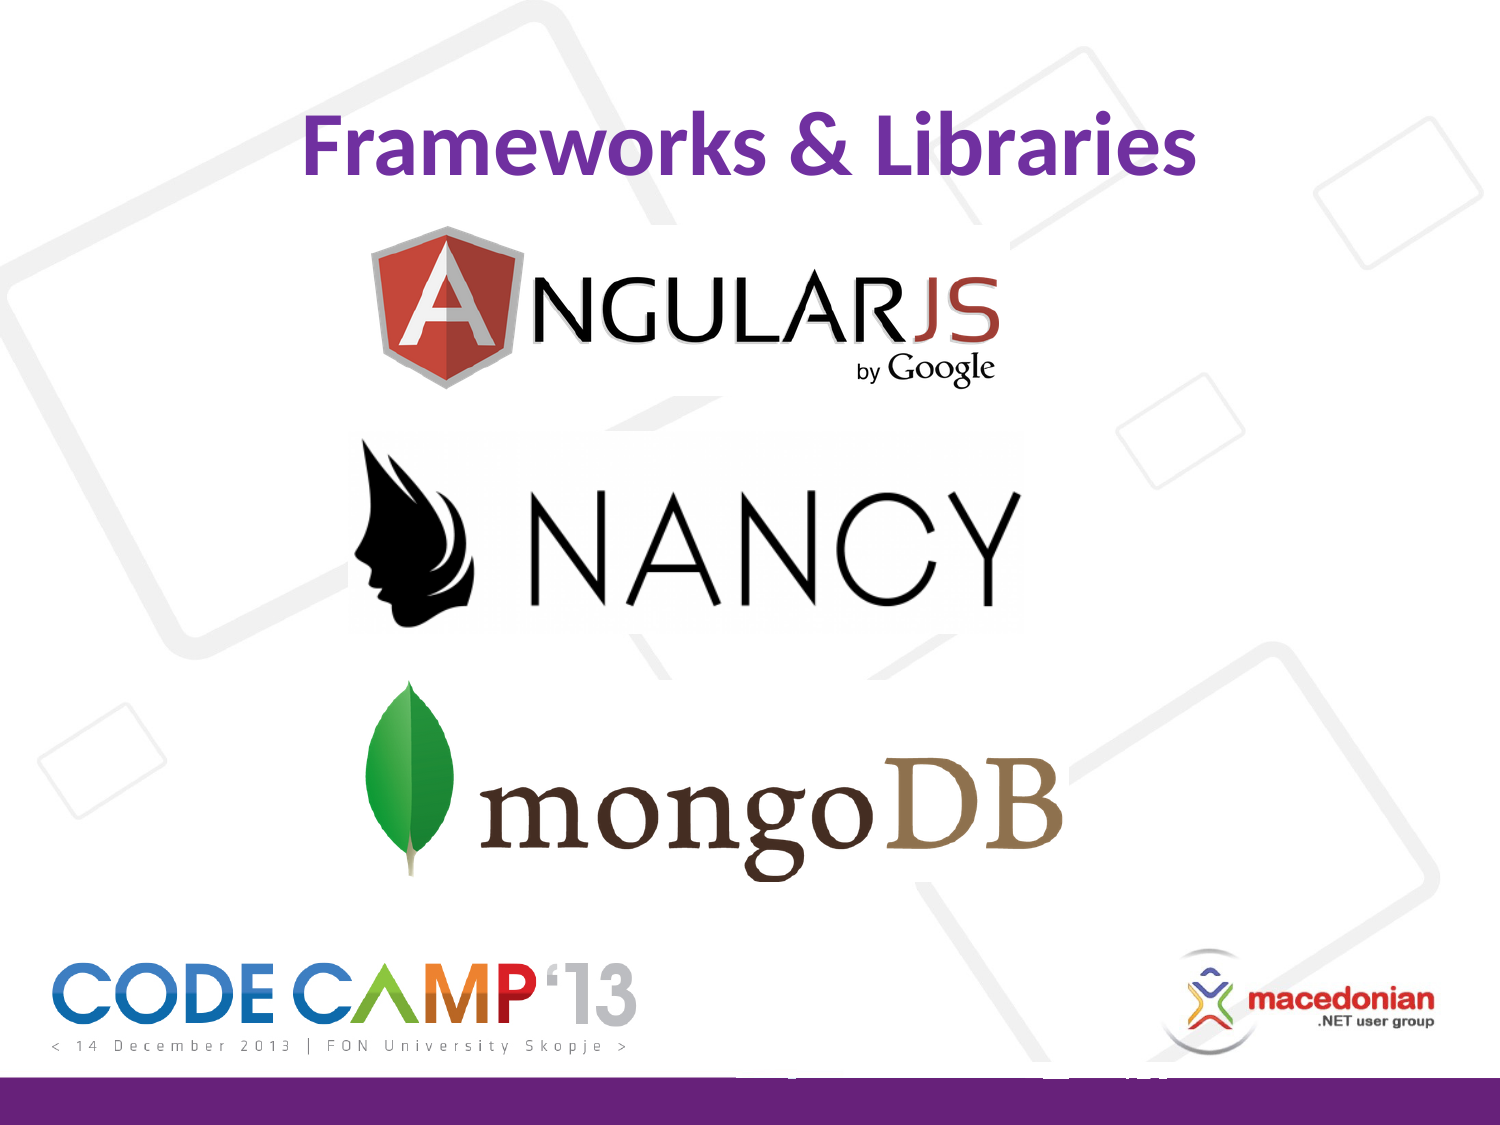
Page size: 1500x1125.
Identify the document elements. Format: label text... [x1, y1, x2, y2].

title Frameworks & Libraries [75, 45, 1425, 233]
picture [0, 0, 1500, 1125]
